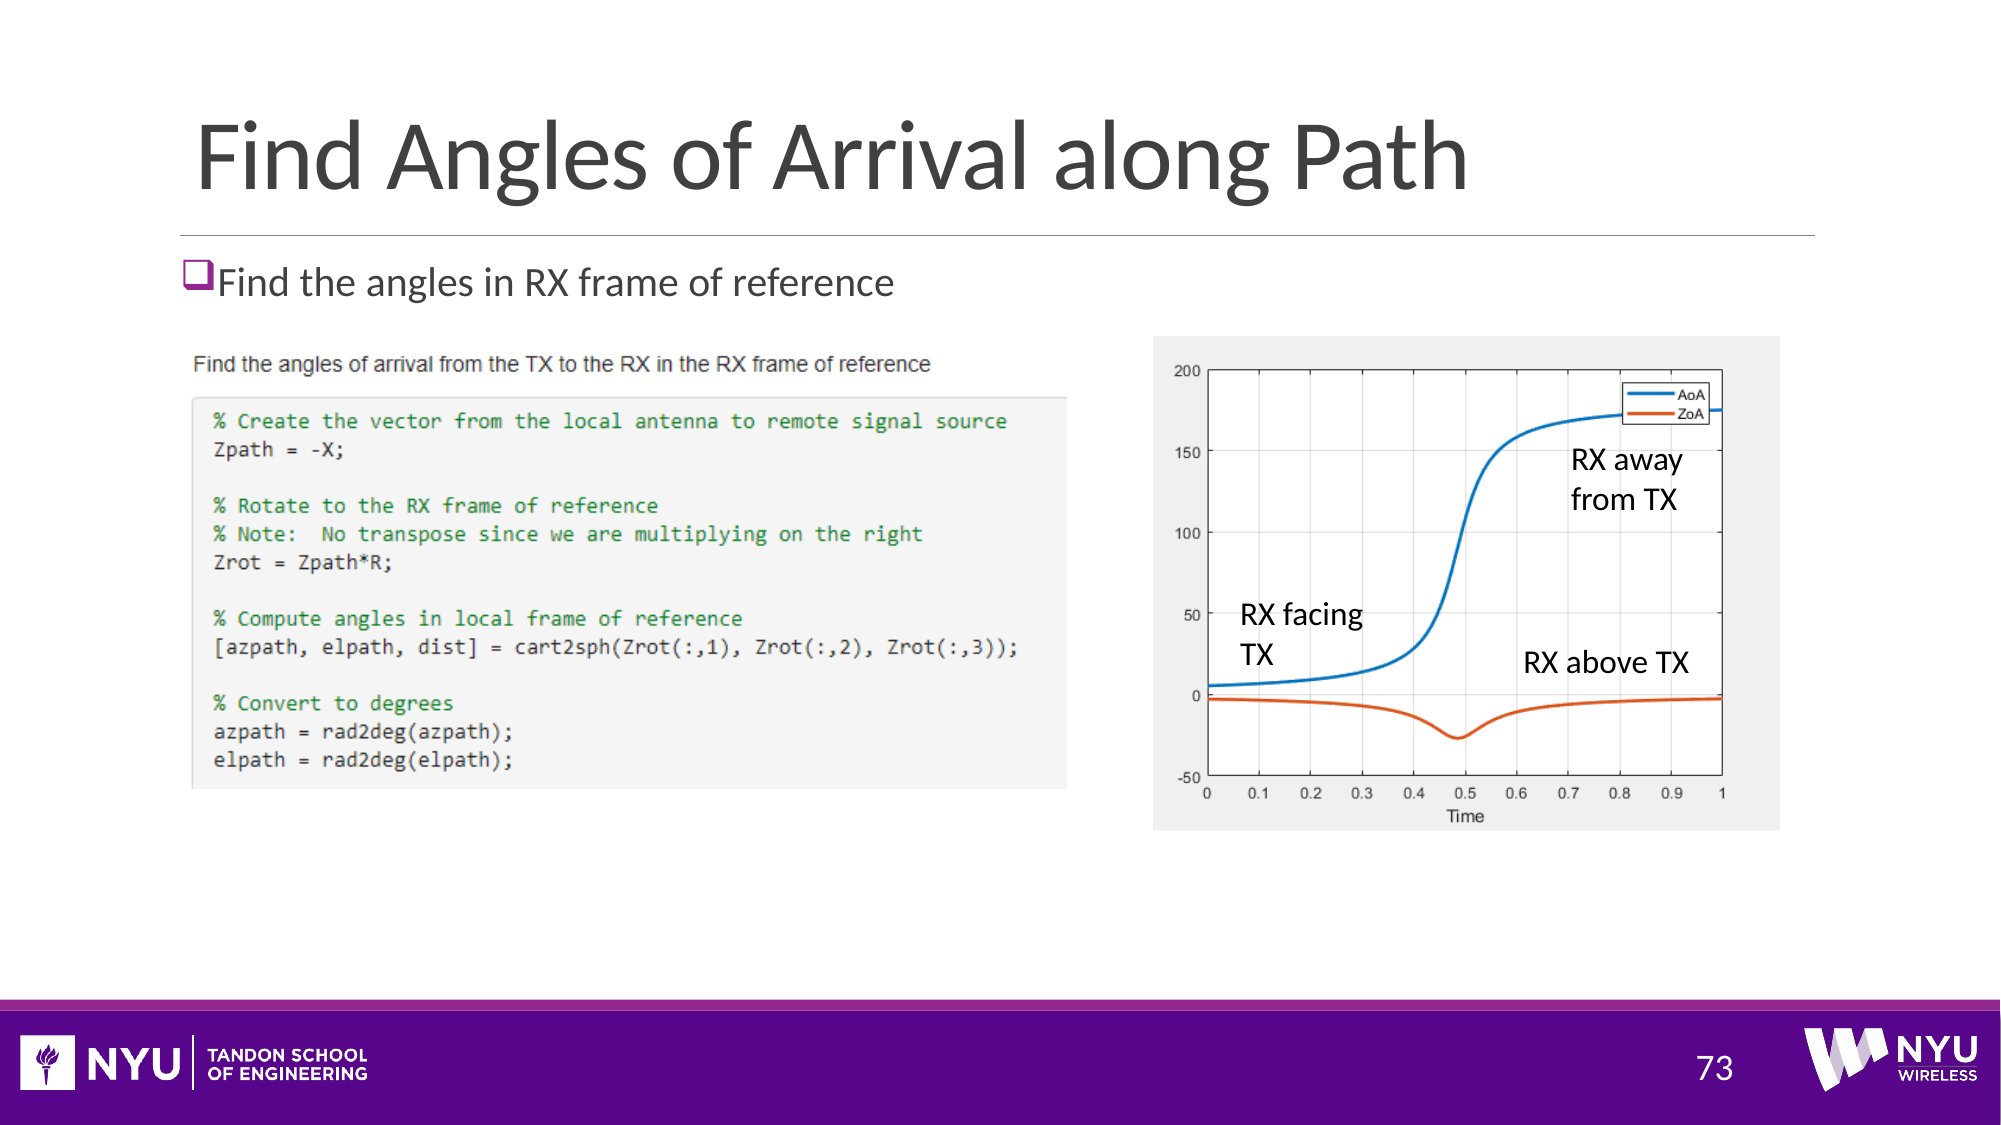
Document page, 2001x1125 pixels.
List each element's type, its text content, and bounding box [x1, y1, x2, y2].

picture [1153, 336, 1780, 834]
slide_number 73 [1533, 1035, 1749, 1096]
list Find the angles in RX frame of reference [180, 252, 1830, 398]
picture [169, 336, 1068, 789]
title Find Angles of Arrival along Path [180, 47, 1830, 218]
